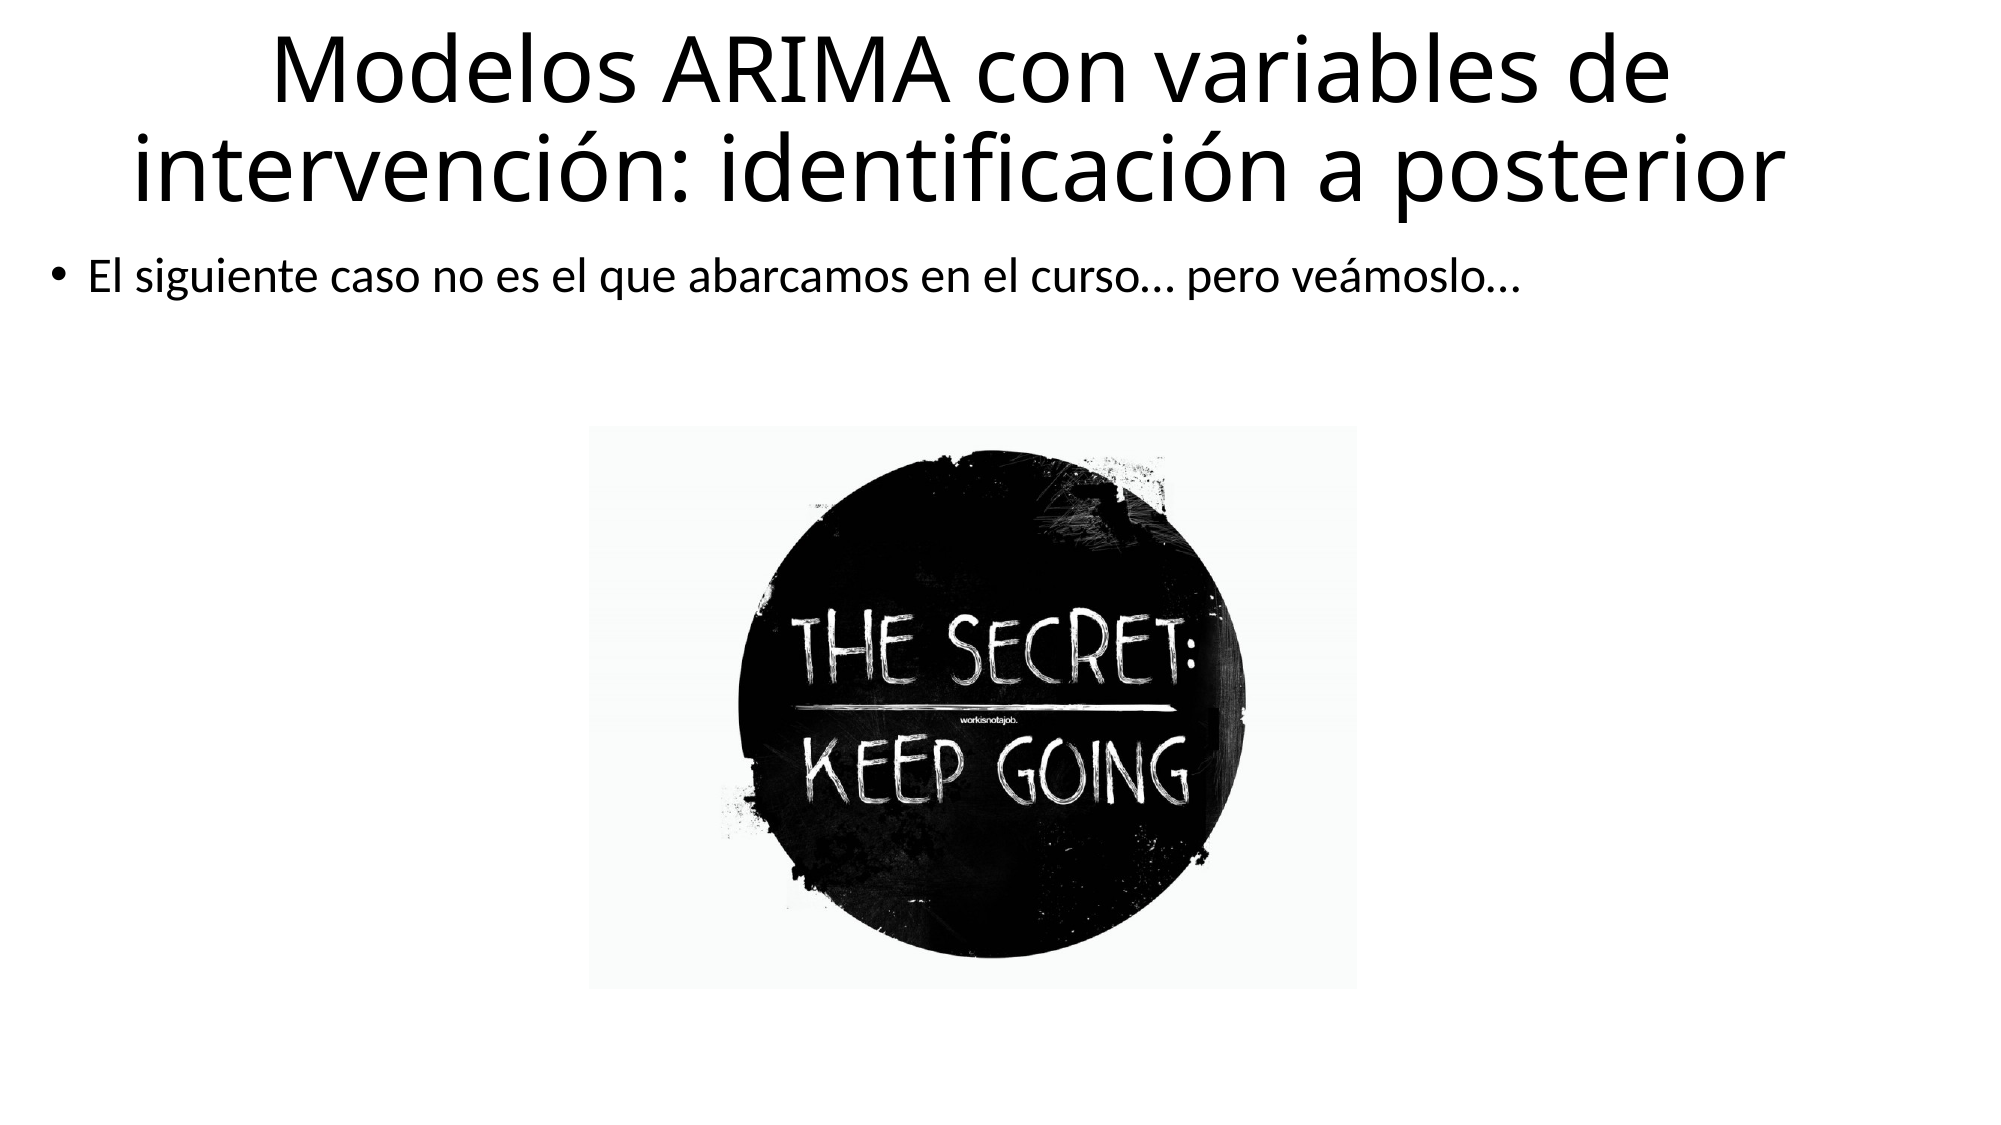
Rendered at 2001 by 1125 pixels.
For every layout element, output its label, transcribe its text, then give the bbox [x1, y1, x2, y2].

picture [589, 426, 1357, 989]
text_box Modelos ARIMA con variables de intervención: identificación a posterior [34, 16, 1910, 209]
list El siguiente caso no es el que abarcamos en el curso… pero veámoslo… [34, 241, 1836, 956]
